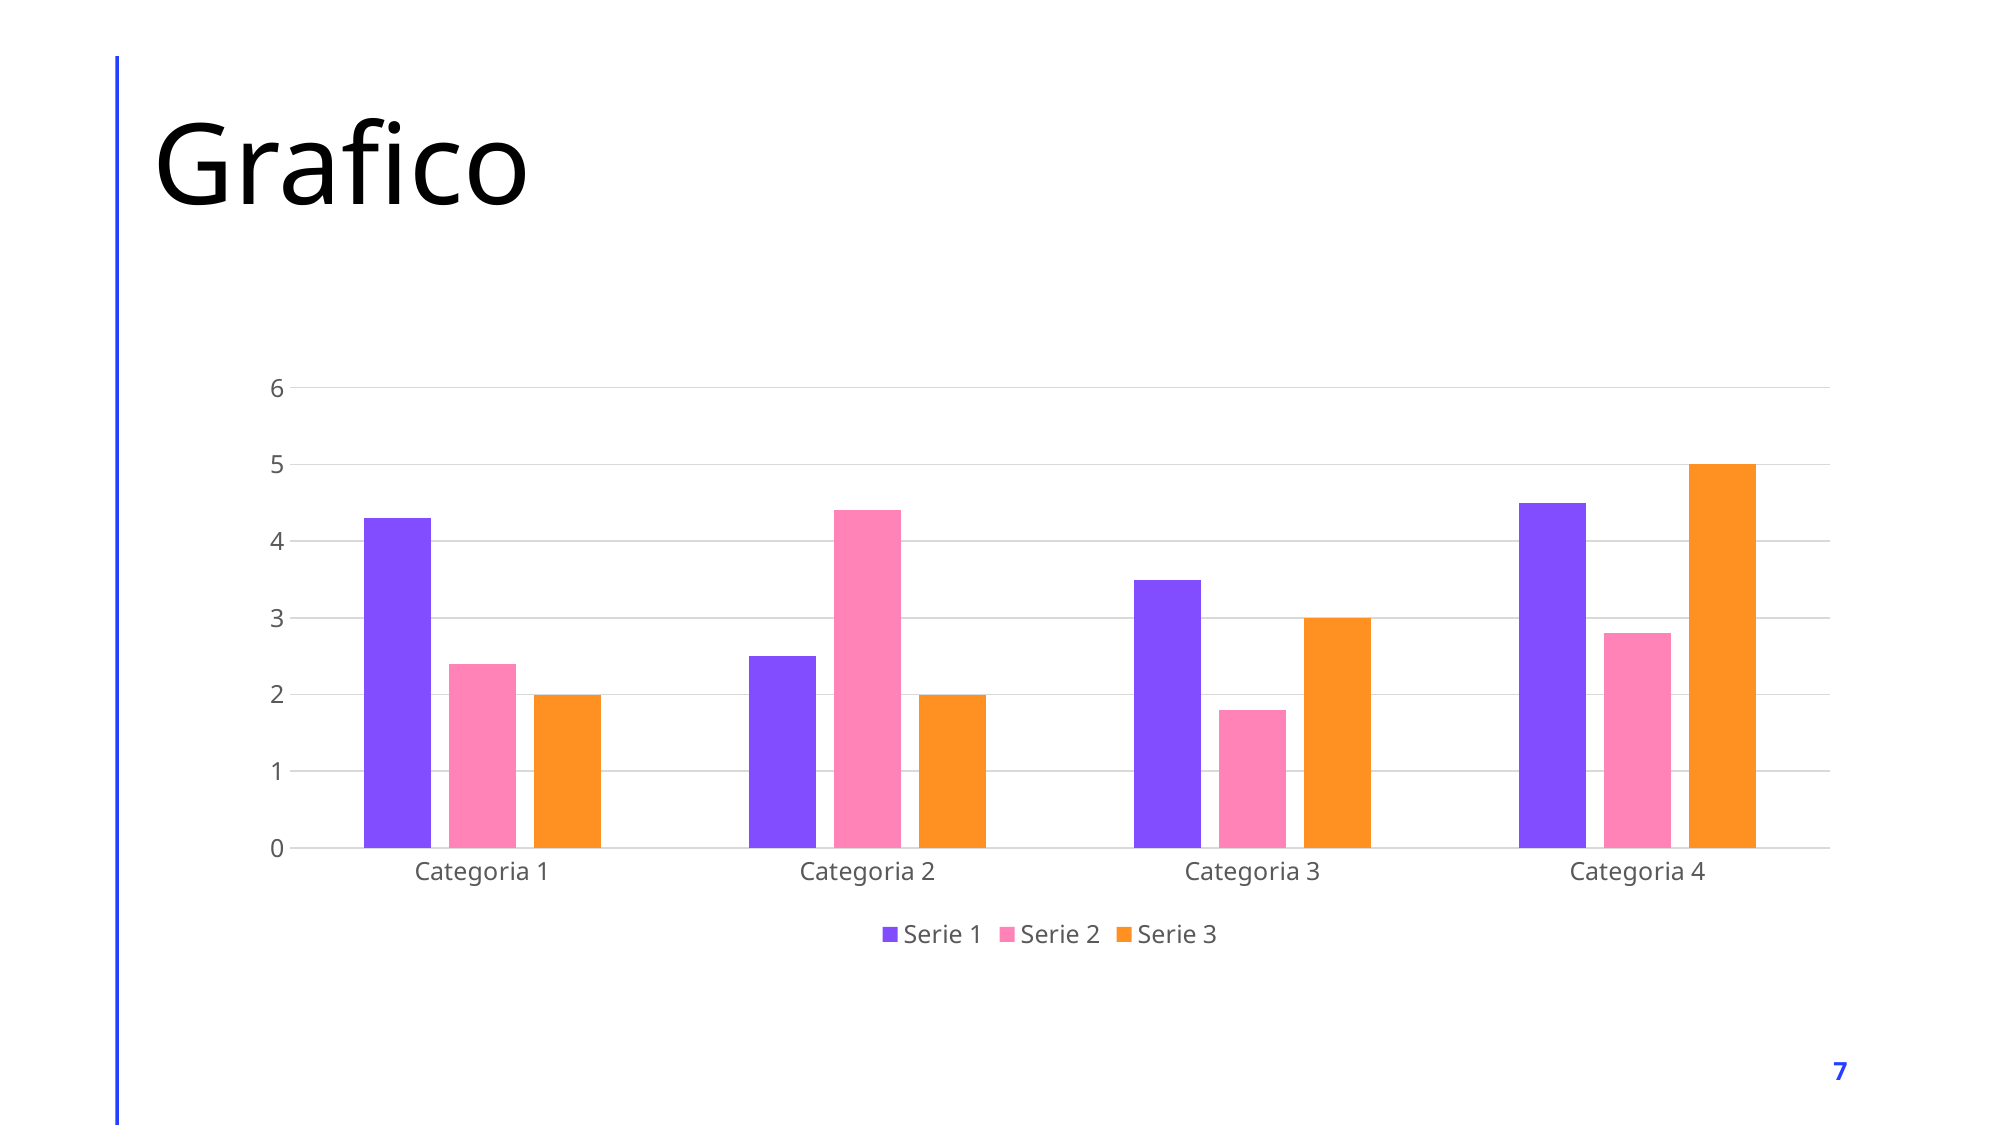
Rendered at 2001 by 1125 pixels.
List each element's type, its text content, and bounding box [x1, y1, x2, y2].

title Grafico [137, 59, 1863, 278]
slide_number 7 [1412, 1042, 1863, 1103]
chart [237, 358, 1863, 958]
